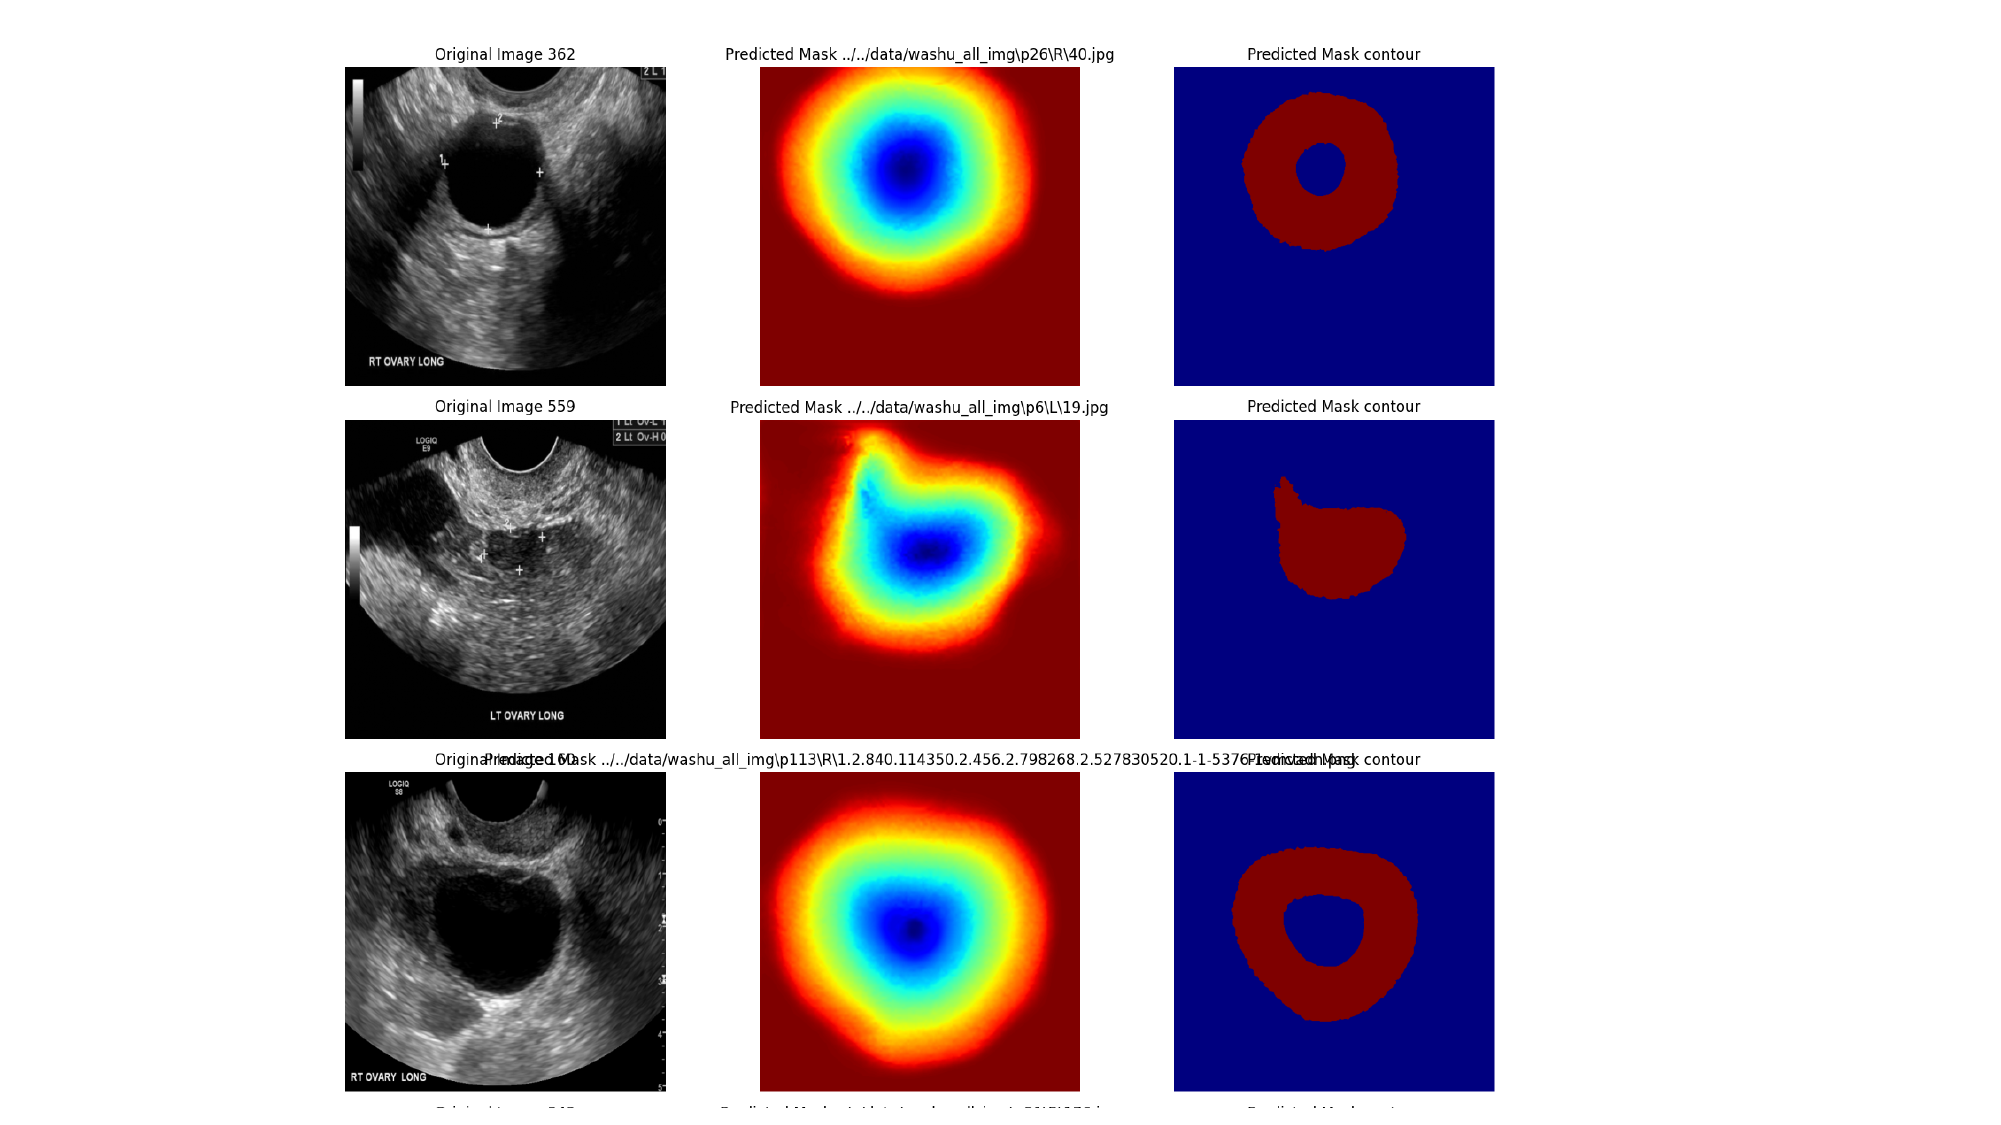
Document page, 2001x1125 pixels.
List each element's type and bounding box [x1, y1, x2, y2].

picture [335, 38, 1502, 1109]
